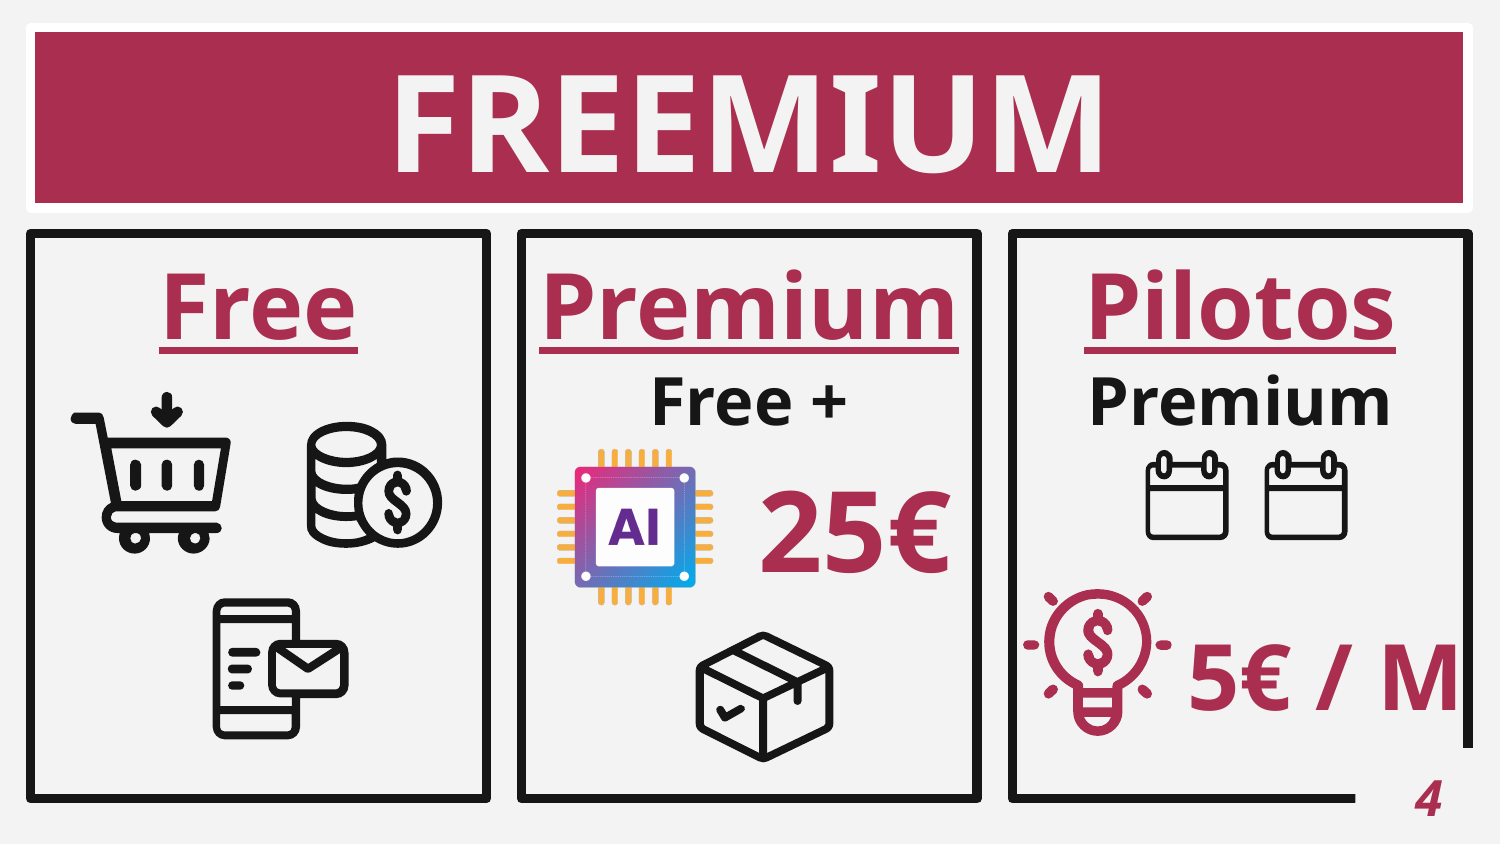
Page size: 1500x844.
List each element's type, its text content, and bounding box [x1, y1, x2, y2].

picture [540, 432, 730, 623]
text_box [306, 421, 443, 549]
text_box [1145, 449, 1229, 541]
text_box 25€ [743, 445, 977, 540]
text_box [212, 598, 349, 740]
text_box Free [30, 233, 487, 799]
text_box 5€ / M [1177, 604, 1488, 699]
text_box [1022, 588, 1173, 737]
text_box Pilotos Premium [1012, 233, 1469, 799]
title FREEMIUM [30, 27, 1469, 208]
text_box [695, 631, 834, 763]
text_box [1264, 449, 1348, 541]
text_box Premium Free + [521, 233, 978, 799]
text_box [70, 391, 232, 554]
text_box 4 [1355, 748, 1500, 844]
